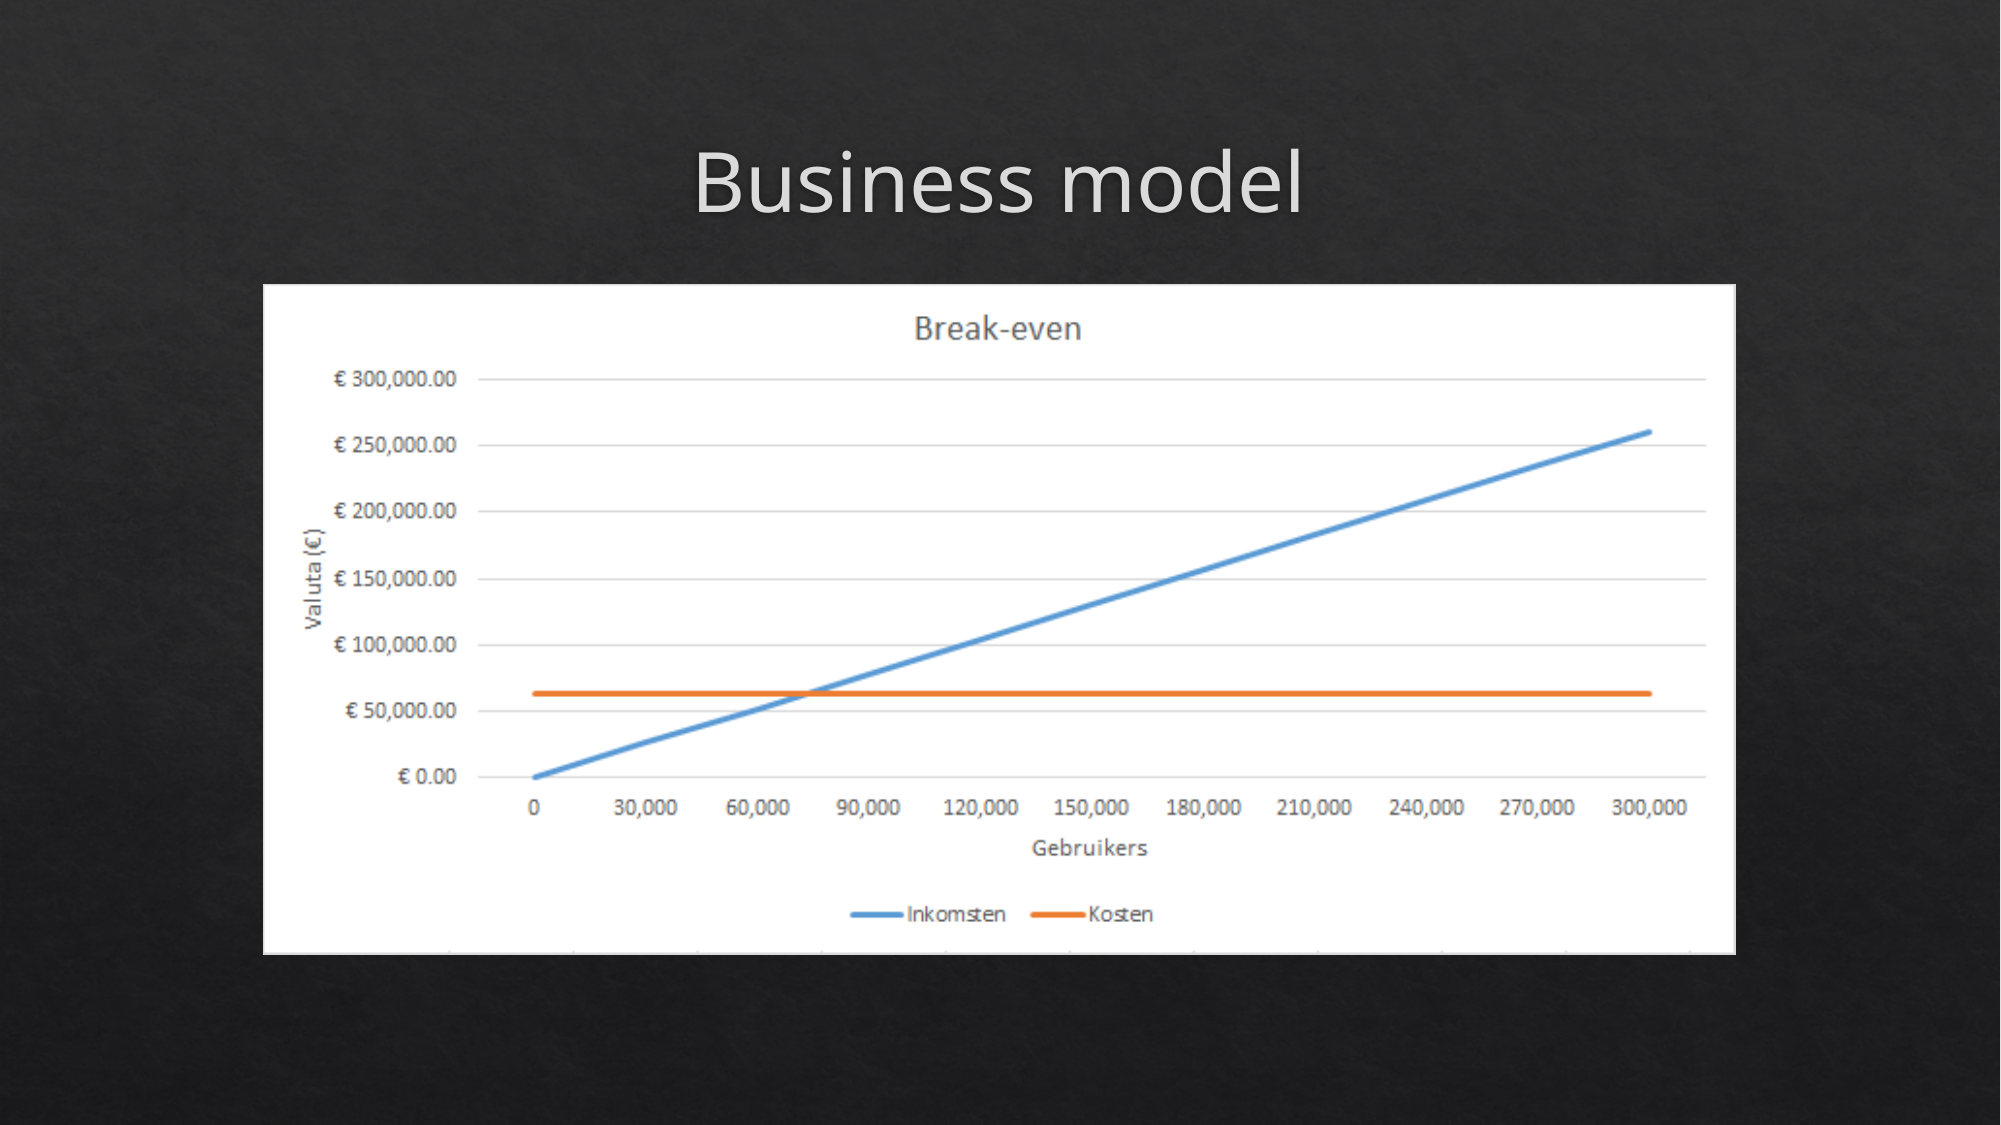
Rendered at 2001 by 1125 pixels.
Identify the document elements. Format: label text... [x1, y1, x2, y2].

picture [262, 283, 1736, 955]
title Business model [149, 99, 1849, 260]
